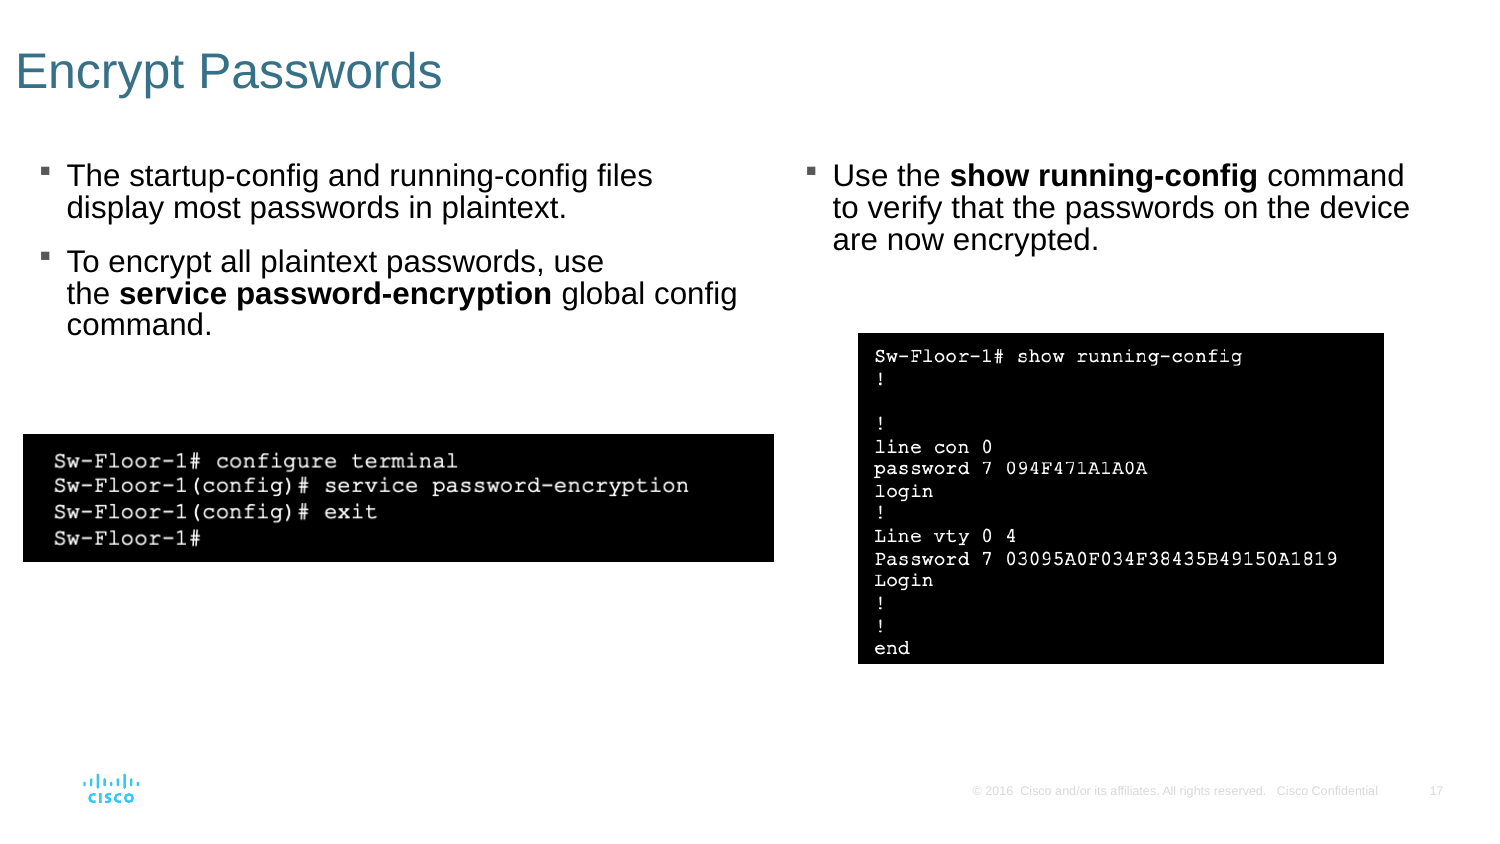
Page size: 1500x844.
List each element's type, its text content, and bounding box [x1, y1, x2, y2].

picture [858, 332, 1384, 664]
picture [23, 434, 775, 563]
text_box Use the show running-config command to verify that the passwords on the device are now encrypted. [789, 153, 1453, 279]
list The startup-config and running-config files display most passwords in plaintext. To encrypt all plaintext passwords, use the service password-encryption global config command. [23, 154, 774, 365]
title Encrypt Passwords [0, 6, 1500, 131]
